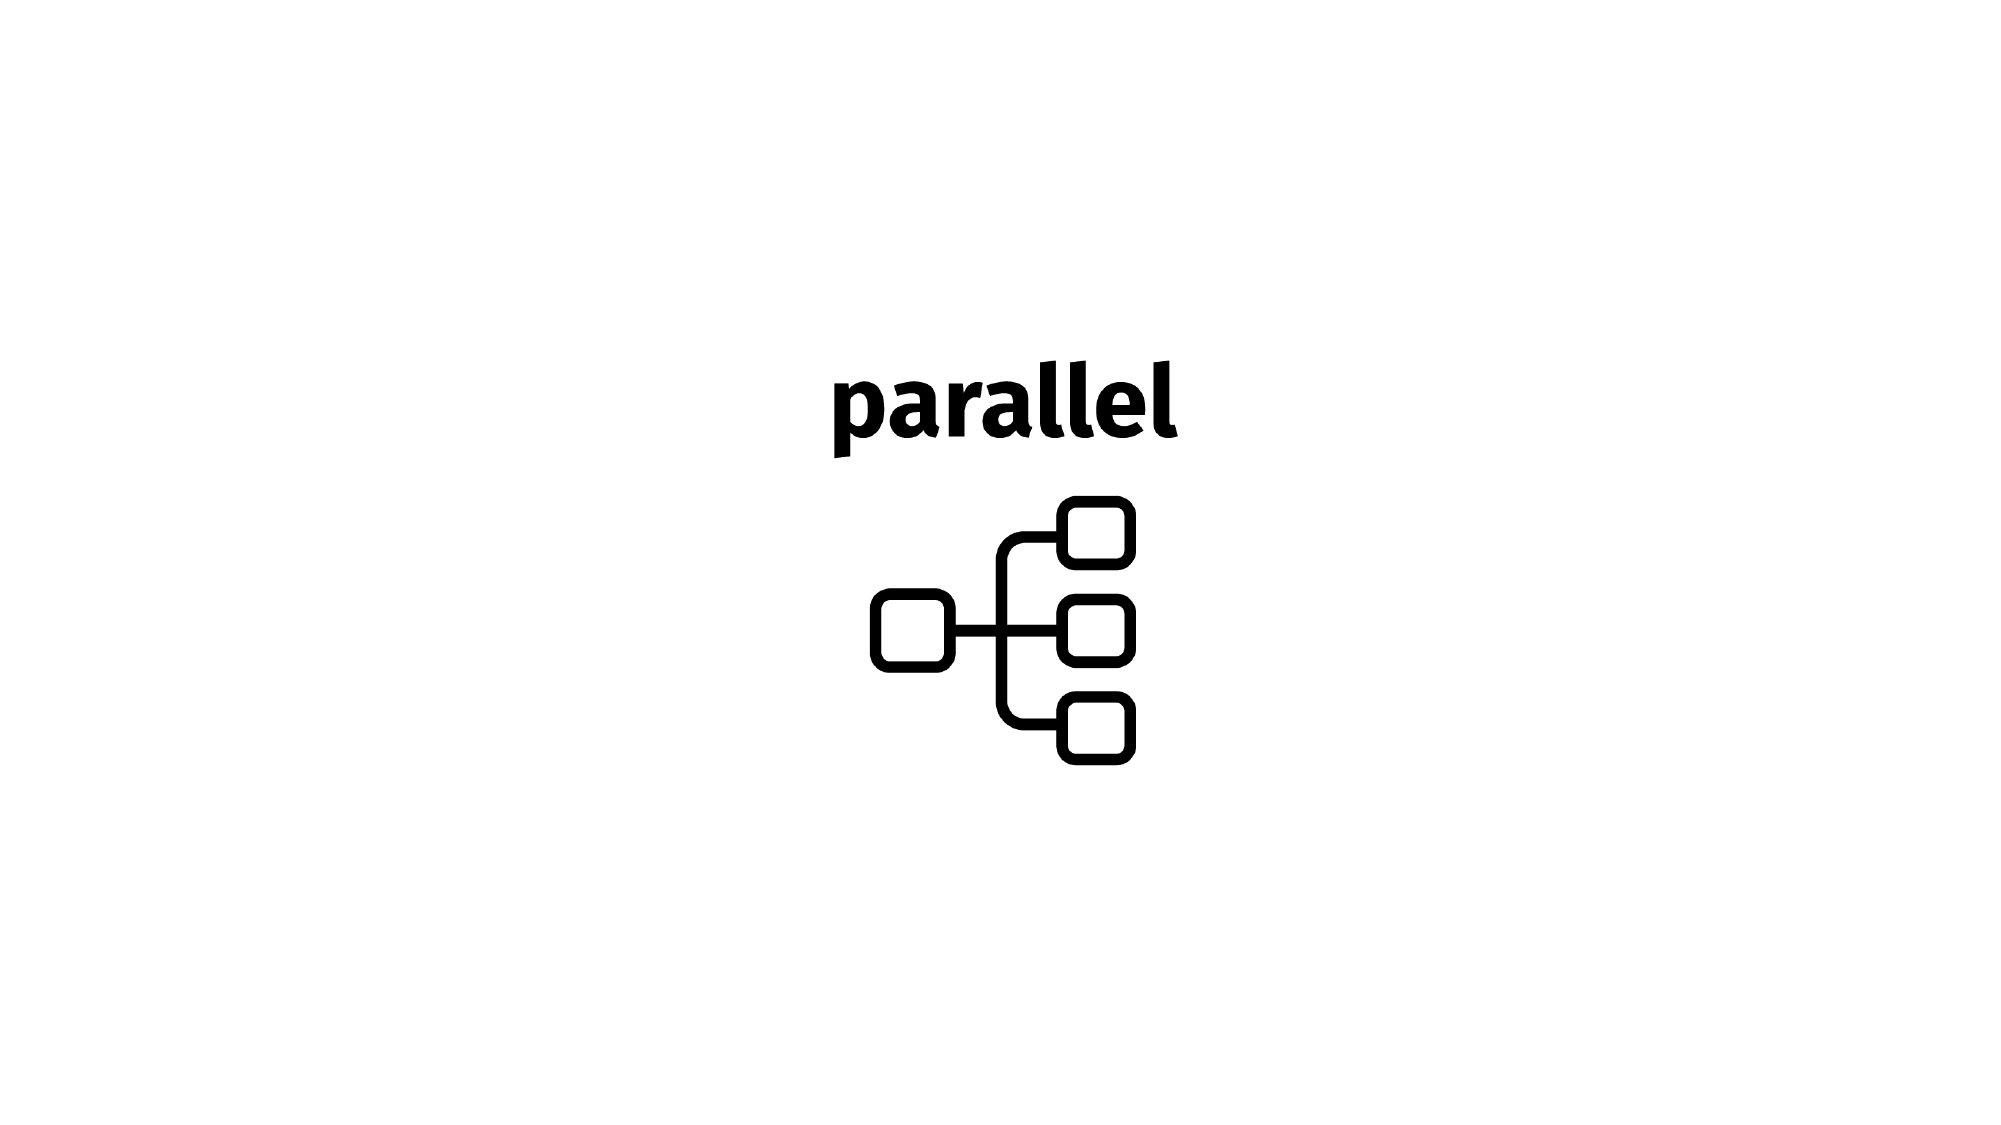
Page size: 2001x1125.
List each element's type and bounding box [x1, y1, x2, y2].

picture [812, 328, 1188, 797]
